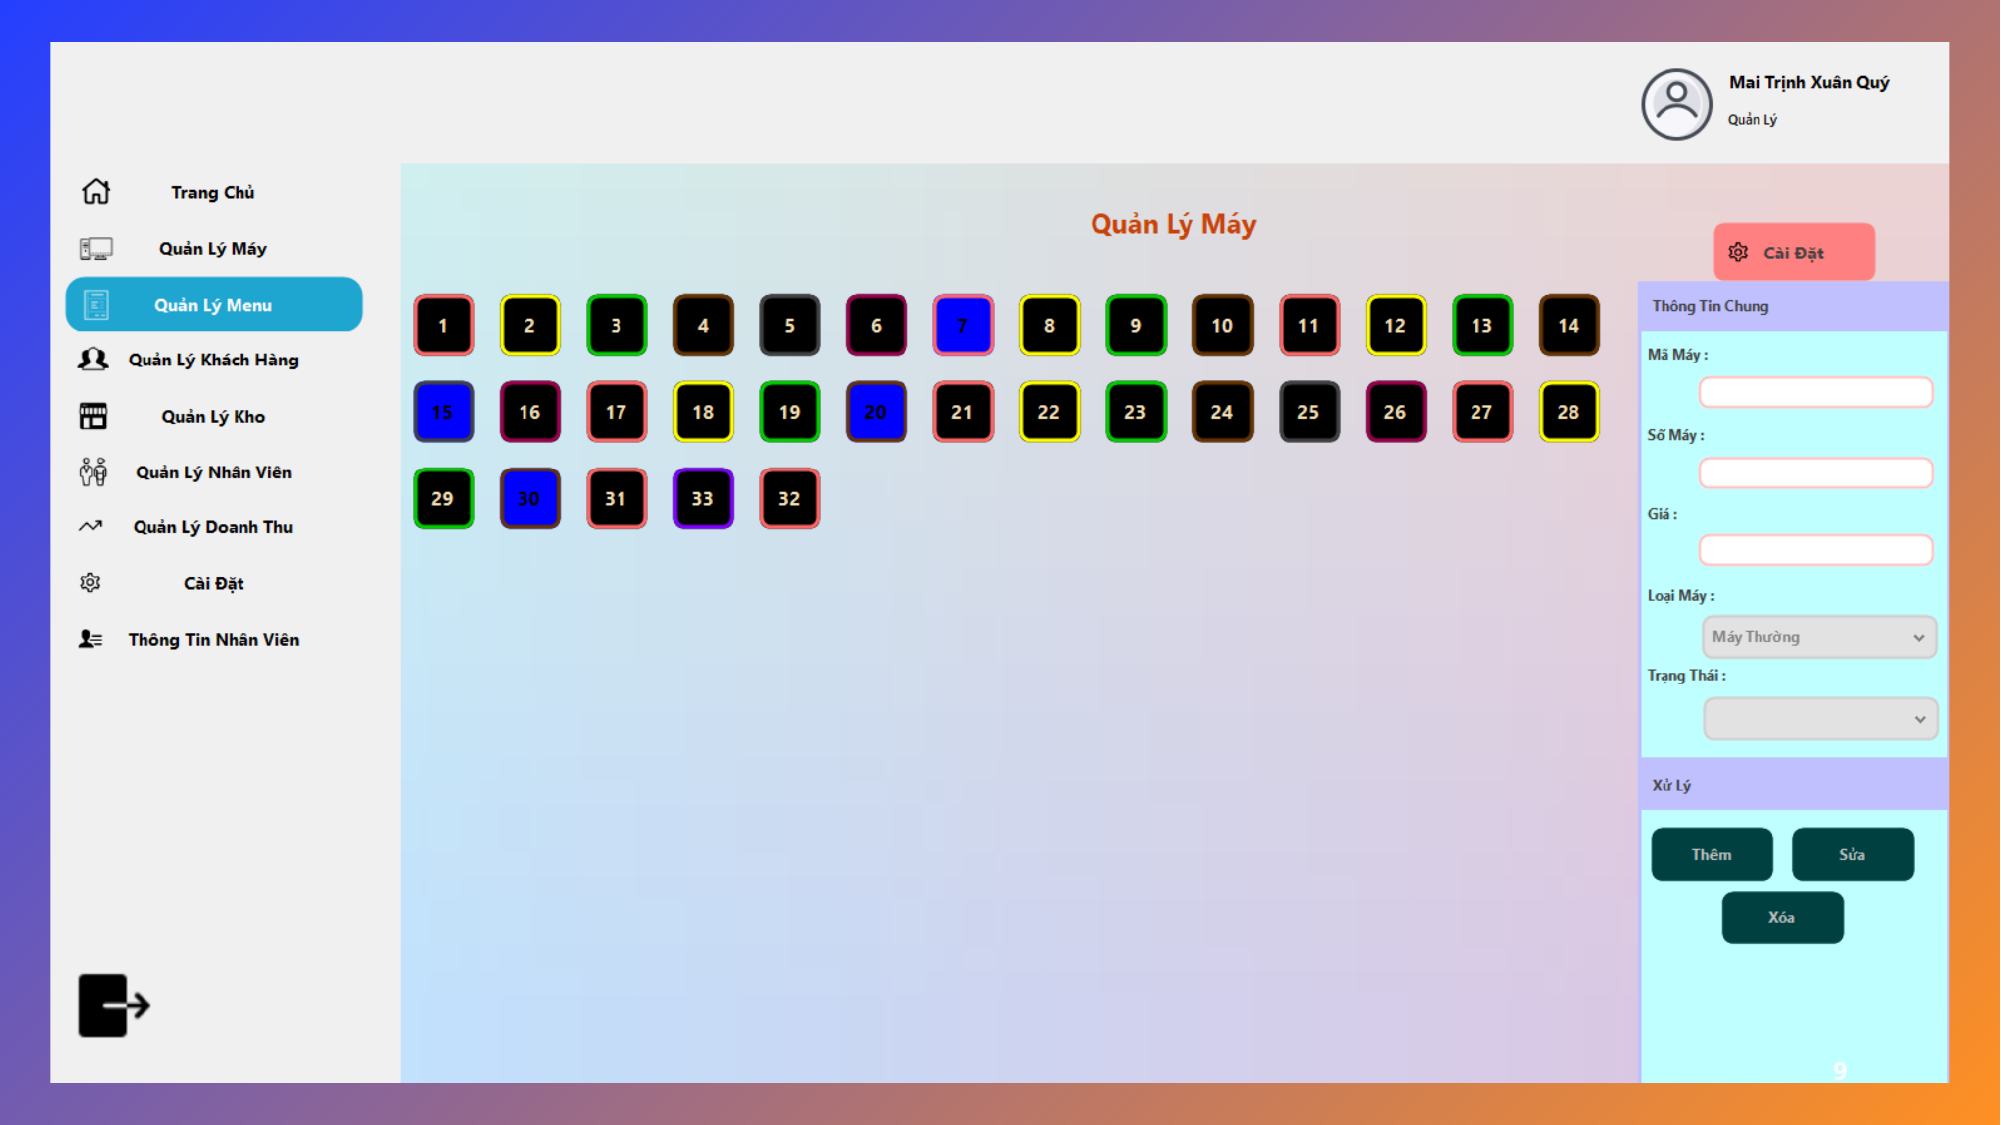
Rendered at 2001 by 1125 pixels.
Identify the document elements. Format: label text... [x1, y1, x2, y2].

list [50, 42, 1950, 1083]
slide_number 9 [1412, 1083, 1863, 1103]
text_box [0, 0, 2000, 1125]
